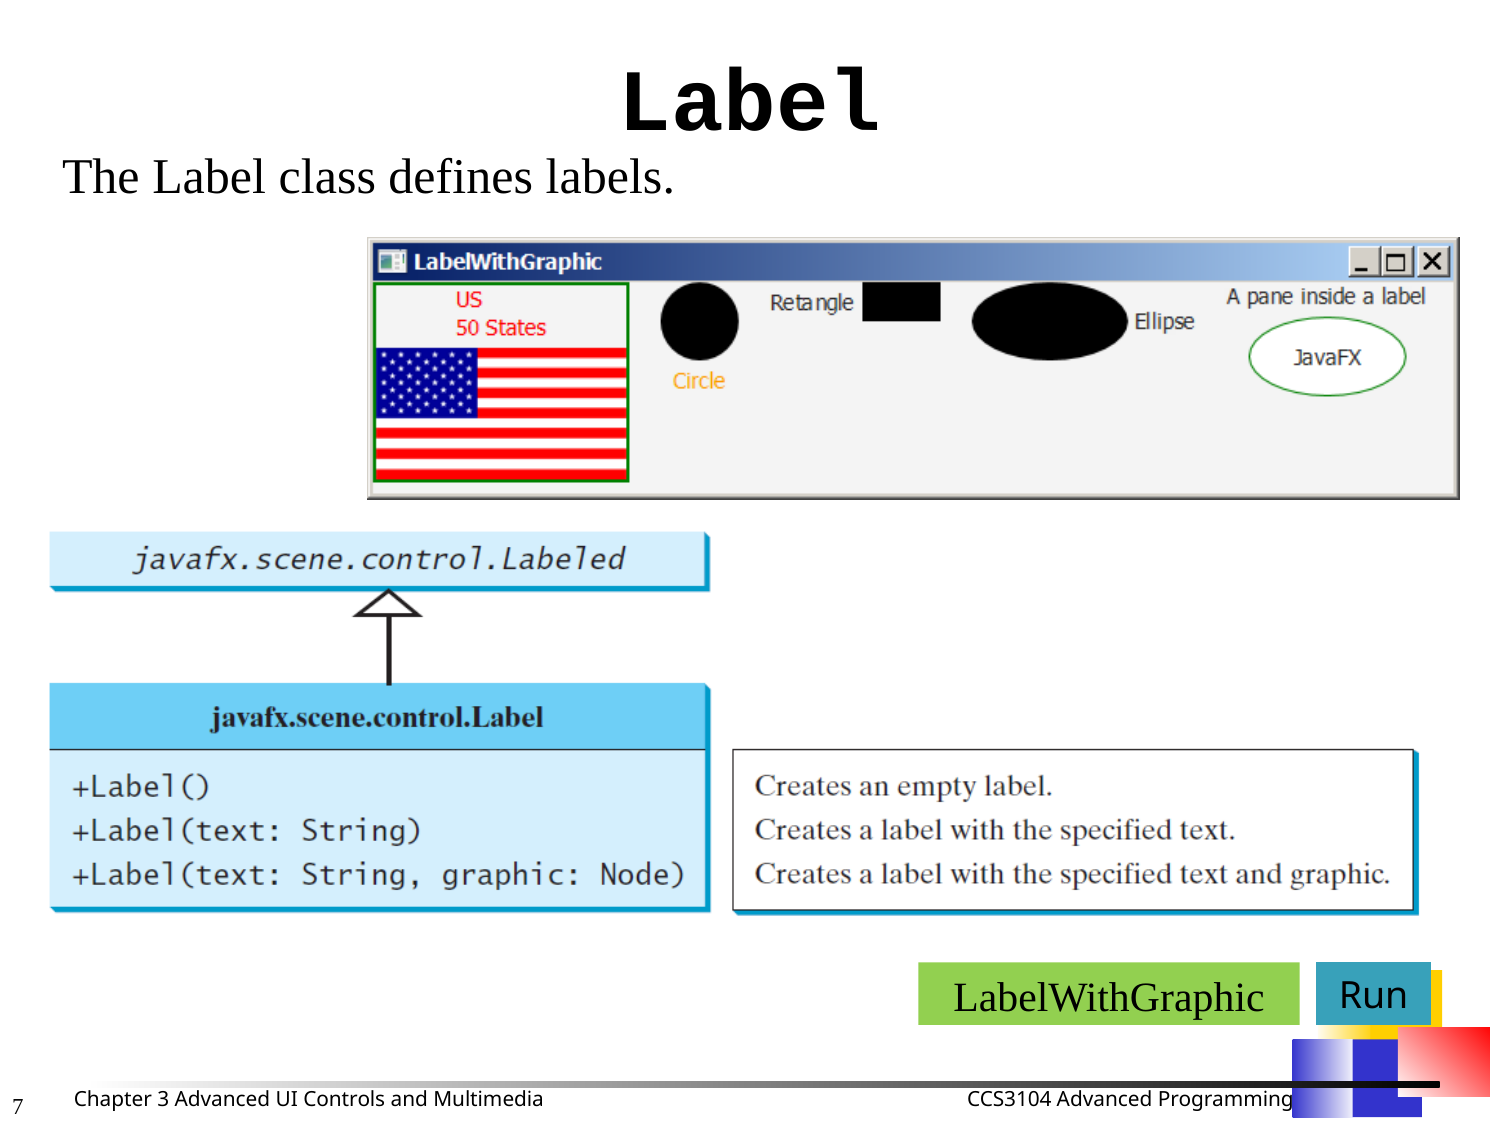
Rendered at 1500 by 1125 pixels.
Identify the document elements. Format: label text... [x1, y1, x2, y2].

picture [42, 524, 1433, 926]
list The Label class defines labels. [49, 137, 1451, 213]
picture [367, 237, 1461, 501]
text_box Run [1316, 962, 1431, 1025]
text_box LabelWithGraphic [918, 962, 1300, 1025]
title Label [112, 37, 1388, 113]
